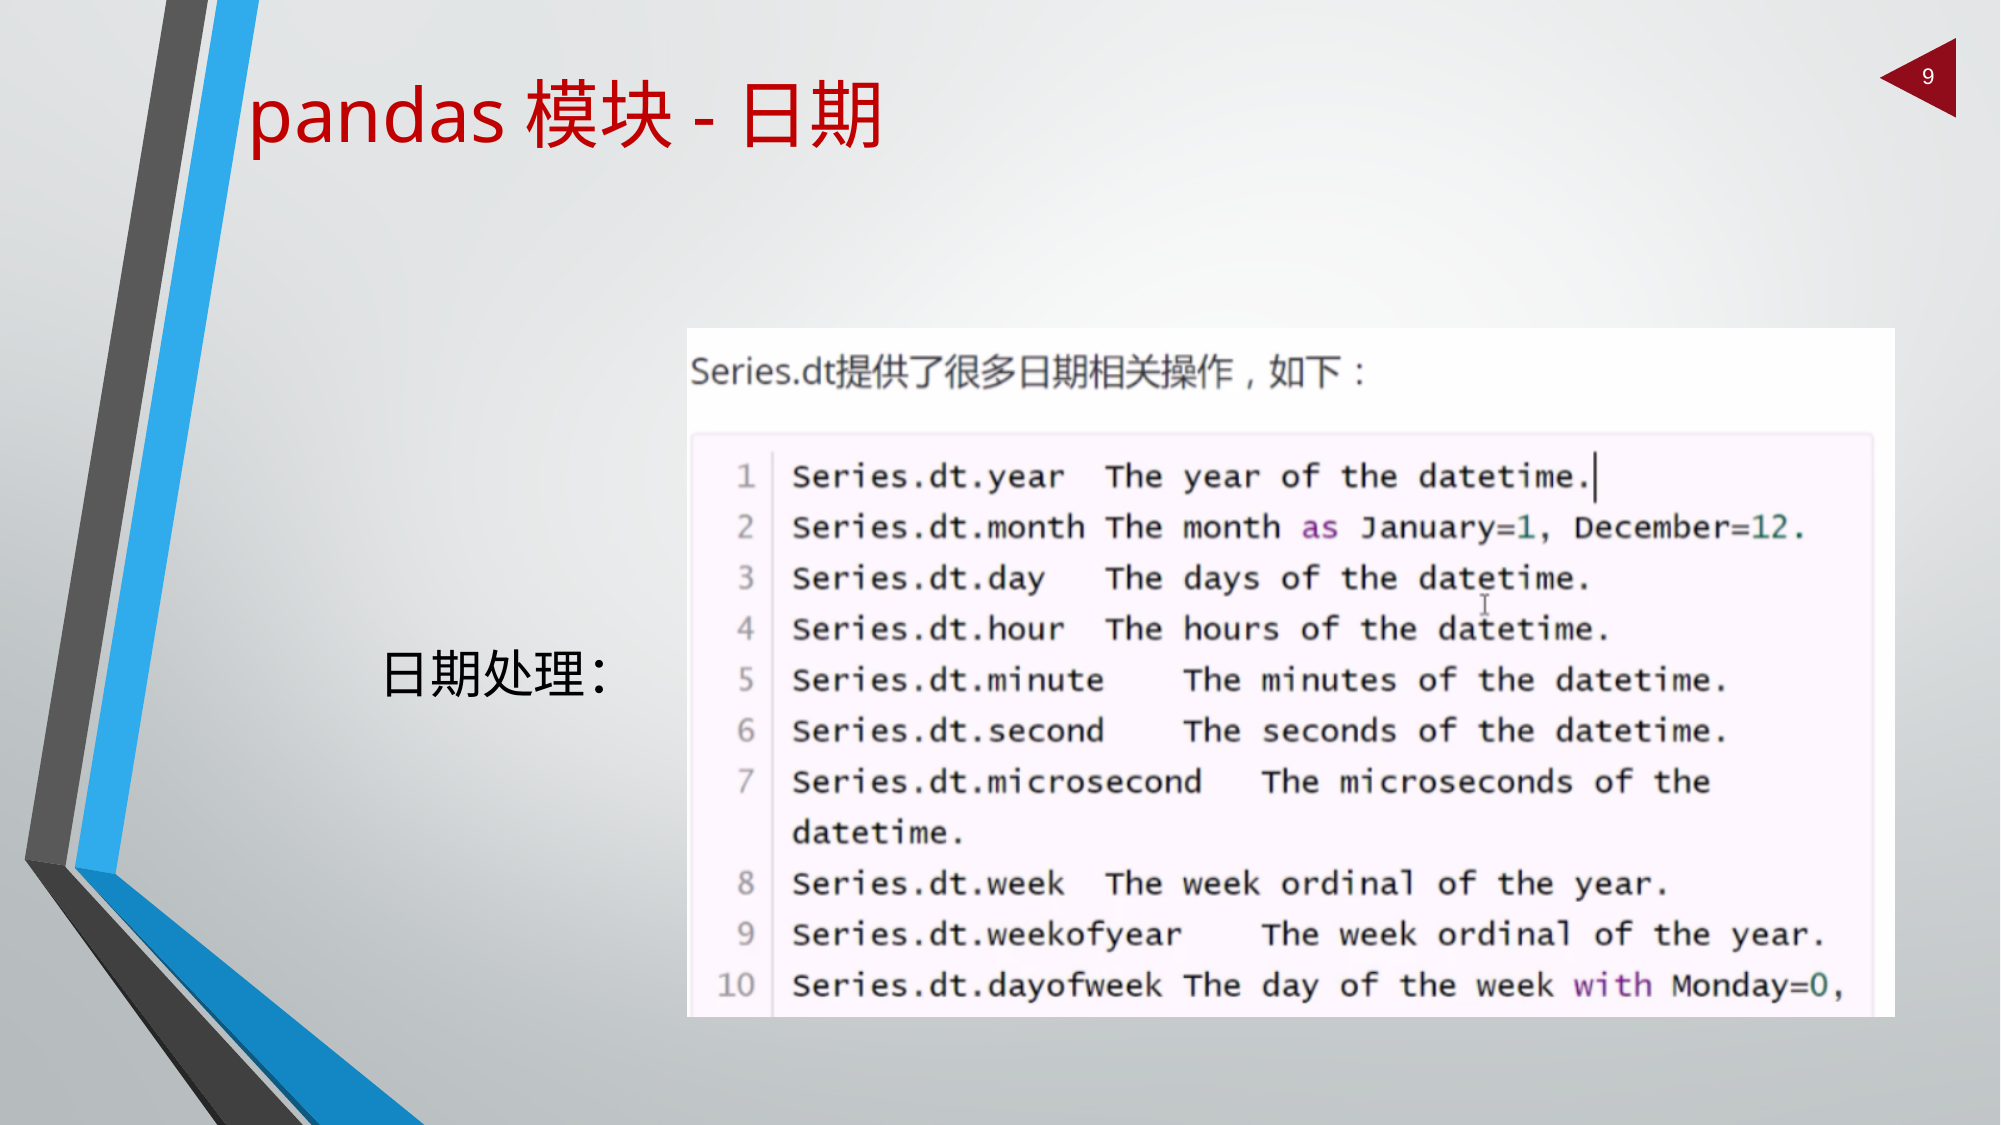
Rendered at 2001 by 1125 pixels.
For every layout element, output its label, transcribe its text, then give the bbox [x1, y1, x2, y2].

list 日期处理： [363, 281, 1680, 1064]
picture [687, 327, 1895, 1018]
text_box pandas模块-日期 [233, 60, 1502, 203]
